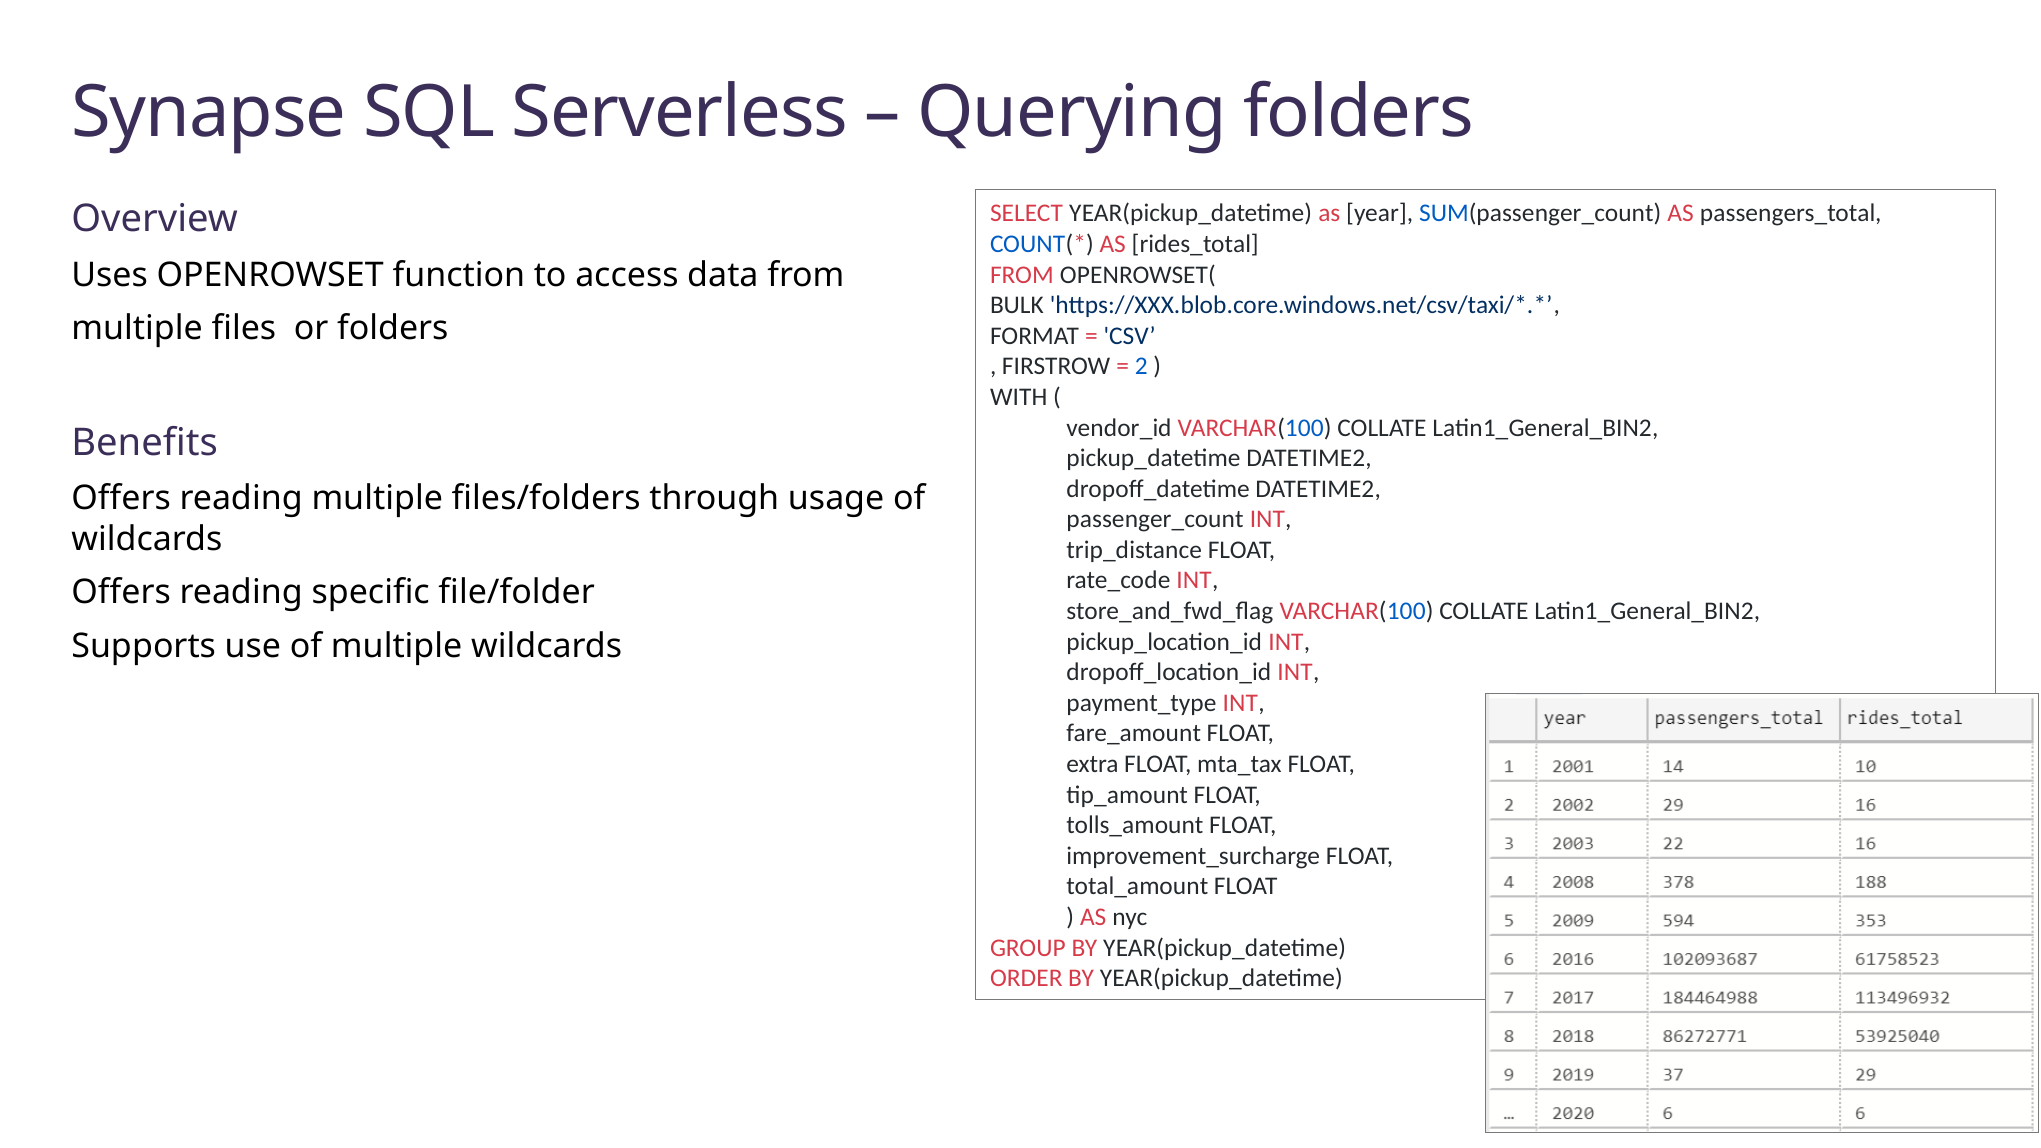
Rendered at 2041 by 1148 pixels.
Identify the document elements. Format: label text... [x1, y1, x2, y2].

title Synapse SQL Serverless – Querying folders [71, 37, 1958, 165]
list Overview Uses OPENROWSET function to access data from multiple files or folders Benefits Offers reading multiple files/folders through usage of wildcards Offers reading specific file/folder Supports use of multiple wildcards [71, 189, 976, 1073]
picture [1485, 693, 2039, 1134]
text_box SELECT YEAR(pickup_datetime) as [year], SUM(passenger_count) AS passengers_total, COUNT(*) AS [rides_total] FROM OPENROWSET( BULK 'https://XXX.blob.core.windows.net/csv/taxi/*.*’, FORMAT = 'CSV’ , FIRSTROW = 2 ) WITH ( vendor_id VARCHAR(100) COLLATE Latin1_General_BIN2, pickup_datetime DATETIME2, dropoff_datetime DATETIME2, passenger_count INT, trip_distance FLOAT, rate_code INT, store_and_fwd_flag VARCHAR(100) COLLATE Latin1_General_BIN2, pickup_location_id INT, dropoff_location_id INT, payment_type INT, fare_amount FLOAT, extra FLOAT, mta_tax FLOAT, tip_amount FLOAT, tolls_amount FLOAT, improvement_surcharge FLOAT, total_amount FLOAT ) AS nyc GROUP BY YEAR(pickup_datetime) ORDER BY YEAR(pickup_datetime) [975, 189, 1996, 1000]
